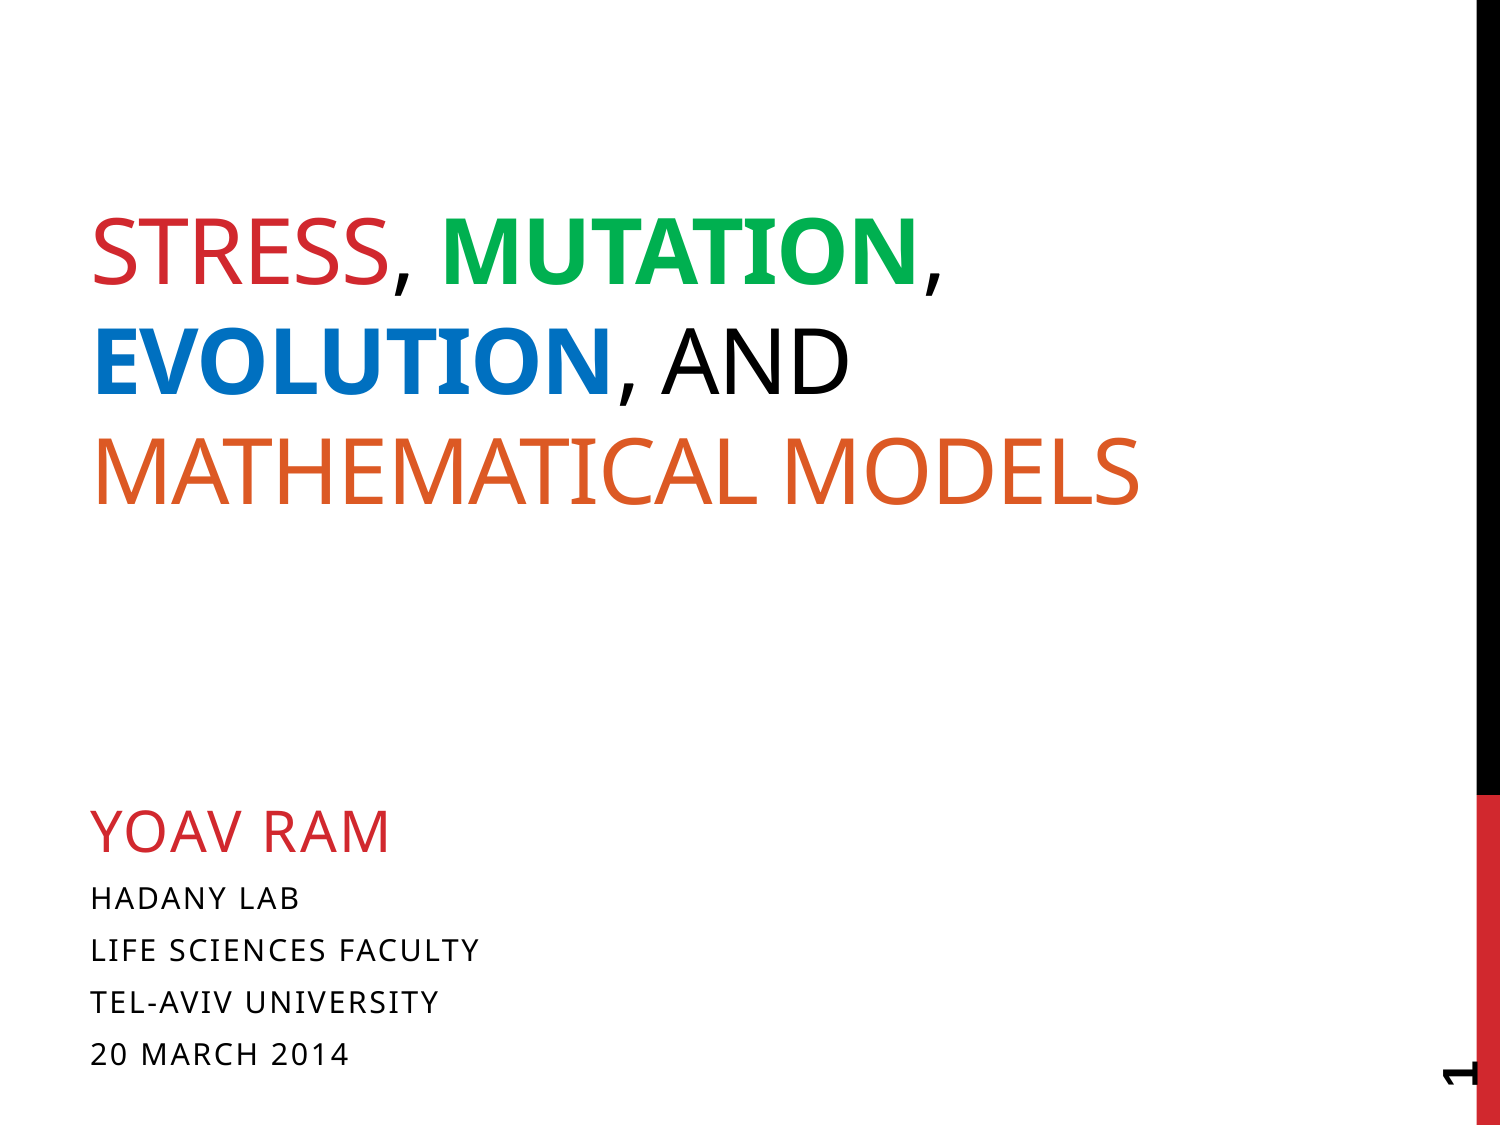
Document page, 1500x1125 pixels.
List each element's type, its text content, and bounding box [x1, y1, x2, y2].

slide_number 1 [1427, 887, 1488, 1104]
title Stress, mutation, evolution, and Mathematical models [75, 37, 1350, 787]
subtitle Yoav ram Hadany Lab Life sciences faculty Tel-aviv University 20 March 2014 [75, 787, 1400, 1083]
